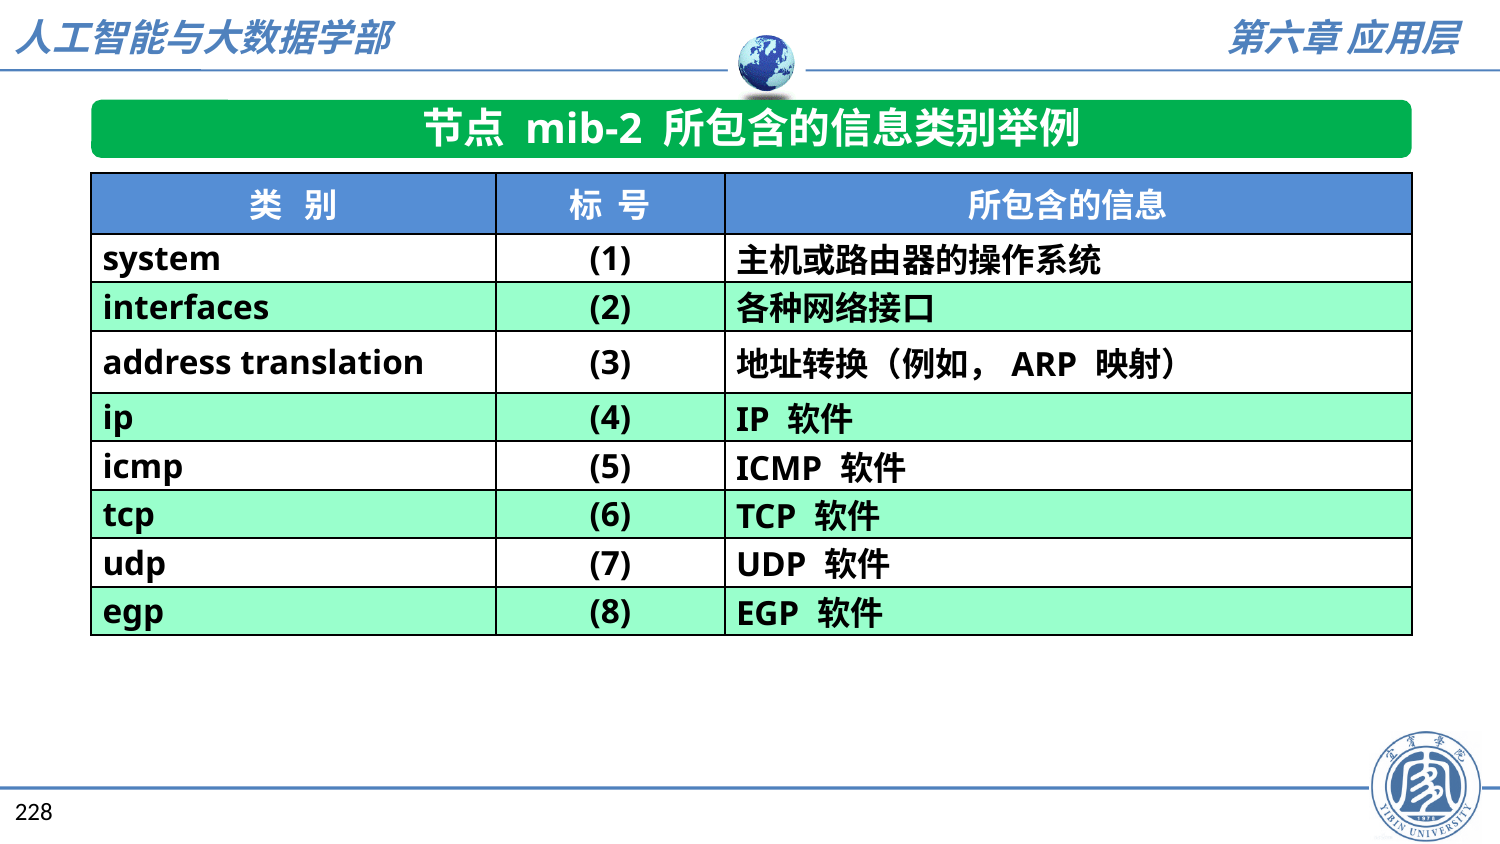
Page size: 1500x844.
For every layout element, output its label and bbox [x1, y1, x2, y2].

text_box [91, 94, 1412, 160]
slide_number [0, 787, 350, 833]
table_cell [497, 332, 724, 392]
table_cell [726, 283, 1411, 330]
table_cell [497, 491, 724, 537]
table_cell [92, 588, 495, 634]
table_cell [726, 442, 1411, 489]
table_cell [726, 394, 1411, 440]
table_cell [92, 491, 495, 537]
picture [736, 33, 796, 94]
table_cell [726, 491, 1411, 537]
table_header [497, 174, 724, 233]
table_cell [497, 442, 724, 489]
table_cell [92, 283, 495, 330]
table_cell [726, 588, 1411, 634]
table_cell [497, 394, 724, 440]
table_cell [497, 235, 724, 281]
table_header [92, 174, 495, 233]
table_cell [92, 539, 495, 586]
table_cell [92, 235, 495, 281]
table_cell [726, 539, 1411, 586]
table_cell [726, 235, 1411, 281]
table_cell [92, 442, 495, 489]
table_cell [497, 539, 724, 586]
table_cell [497, 588, 724, 634]
table_cell [92, 332, 495, 392]
table_header [726, 174, 1411, 233]
table_cell [92, 394, 495, 440]
table_cell [726, 332, 1411, 392]
table_cell [497, 283, 724, 330]
